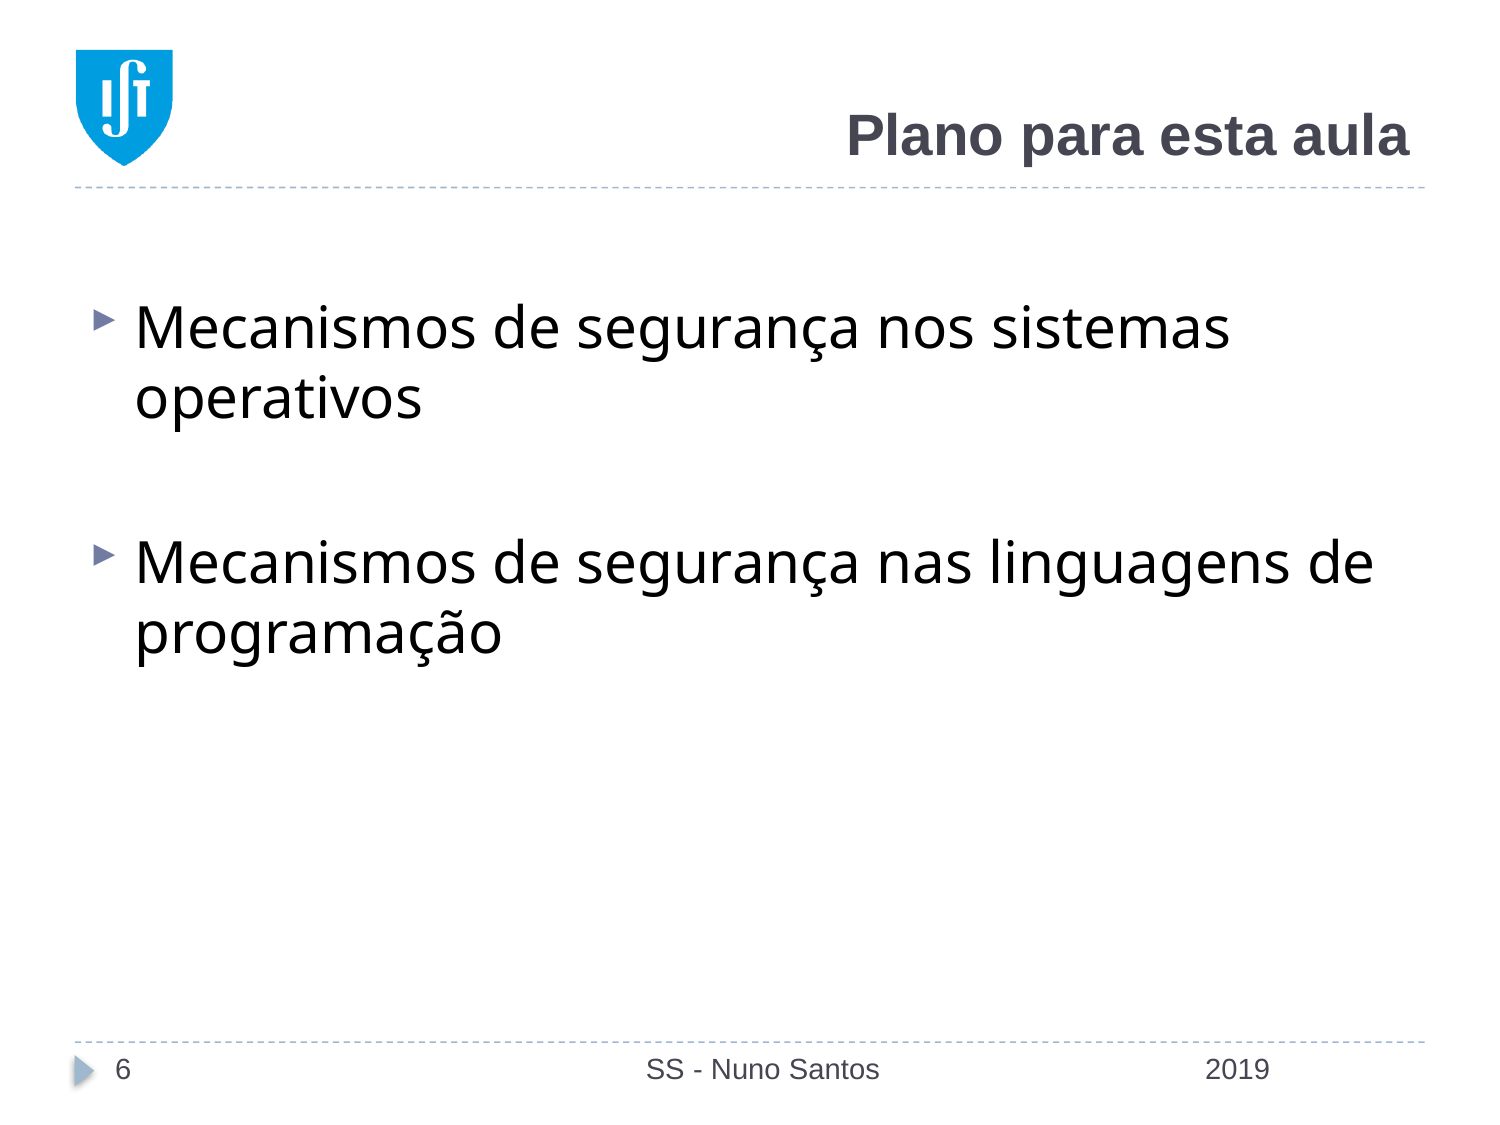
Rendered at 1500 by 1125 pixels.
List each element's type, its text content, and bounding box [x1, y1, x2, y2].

list Mecanismos de segurança nos sistemas operativos Mecanismos de segurança nas linguagens de programação [75, 200, 1425, 1010]
title Plano para esta aula [200, 24, 1425, 175]
footer SS - Nuno Santos [475, 1042, 1051, 1103]
picture [68, 42, 180, 175]
slide_number 6 [100, 1042, 426, 1103]
slide_number 2019 [1051, 1042, 1426, 1103]
